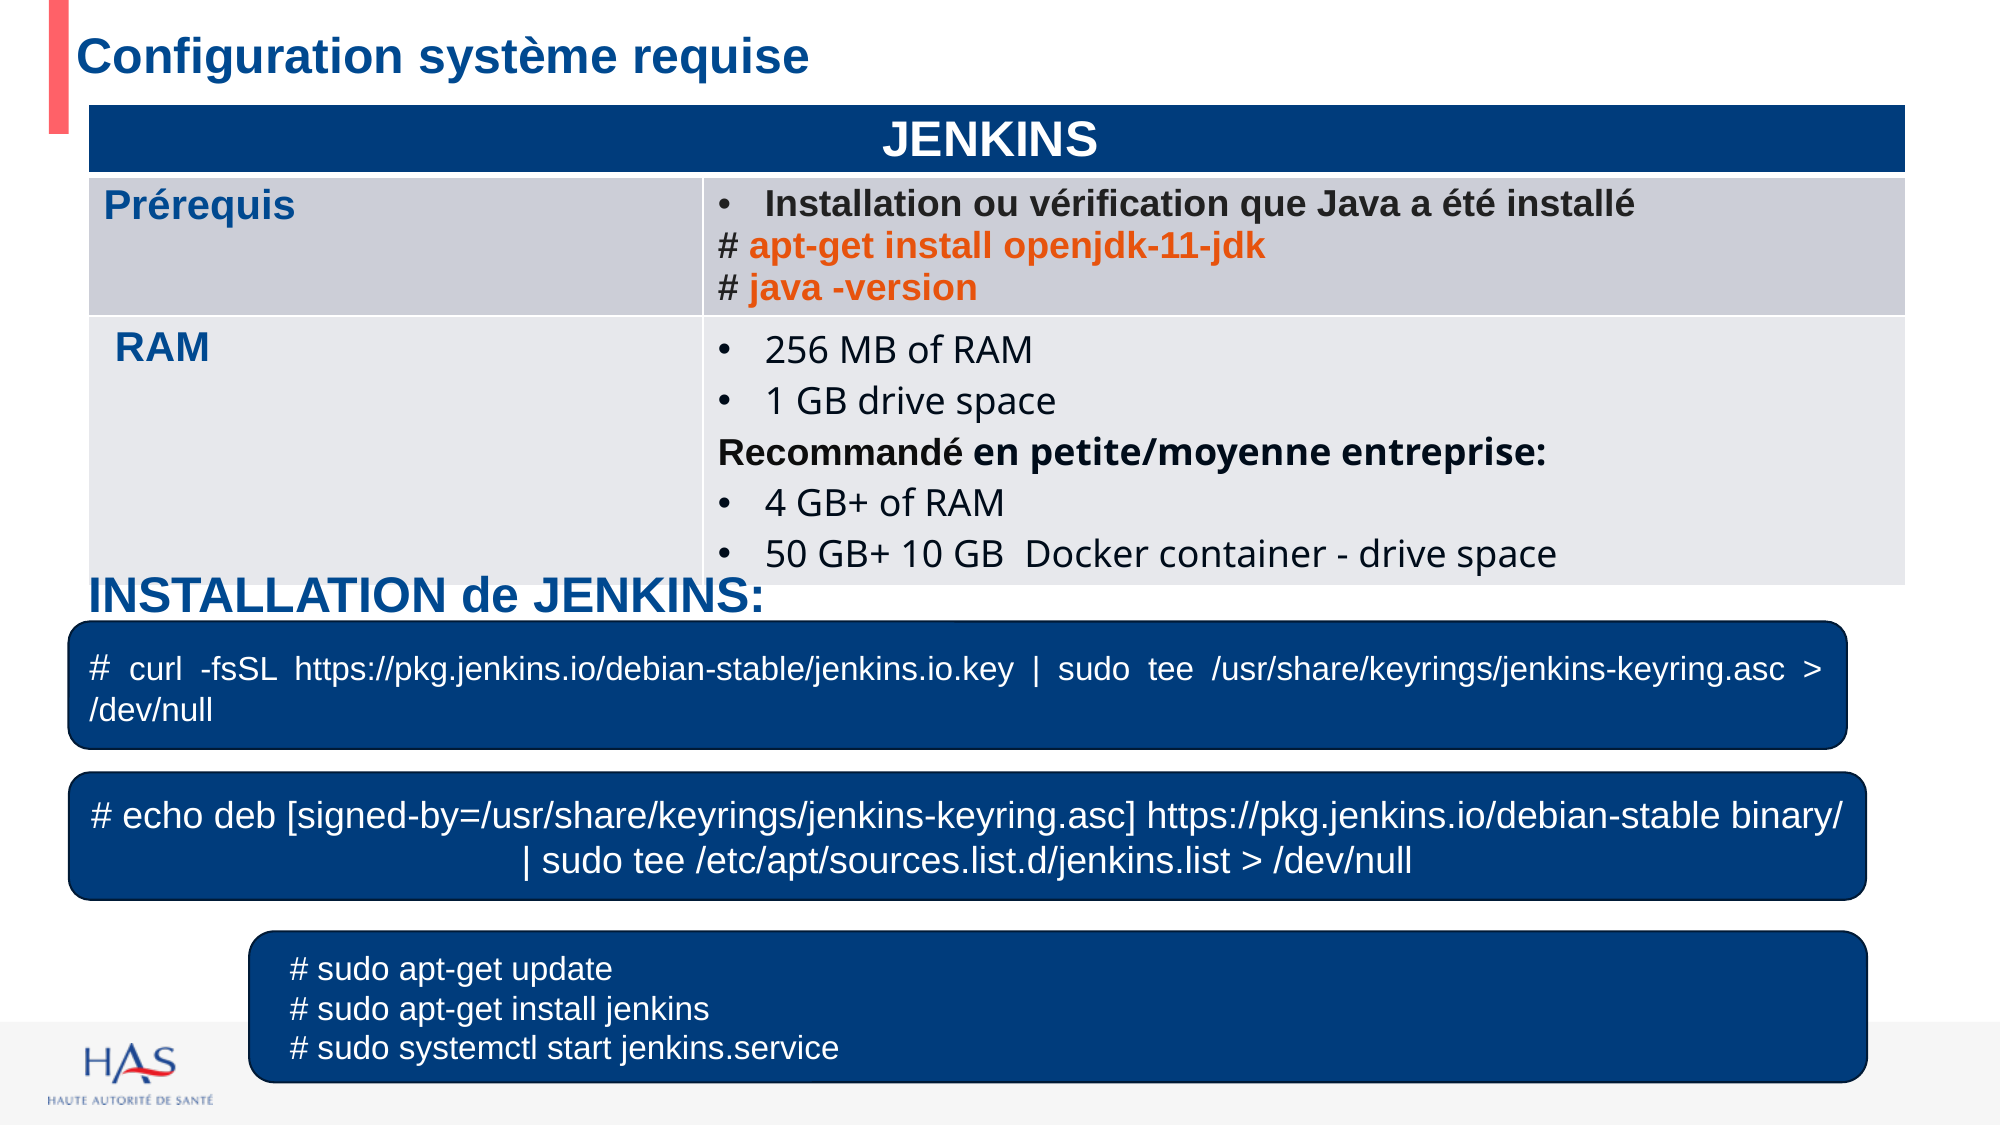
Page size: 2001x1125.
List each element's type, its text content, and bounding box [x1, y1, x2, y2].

table_cell Installation ou vérification que Java a été installé # apt-get install openjdk-11-jdk # java -version [704, 178, 1905, 315]
table_cell 256 MB of RAM 1 GB drive space Recommandé en petite/moyenne entreprise: 4 GB+ of RAM 50 GB+ 10 GB Docker container - drive space [704, 317, 1905, 585]
title Configuration système requise [47, 1, 1953, 128]
text_box # sudo apt-get update # sudo apt-get install jenkins # sudo systemctl start jenkins.service [248, 930, 1869, 1084]
table_cell RAM [89, 317, 702, 562]
text_box # echo deb [signed-by=/usr/share/keyrings/jenkins-keyring.asc] https://pkg.jenkins.io/debian-stable binary/ | sudo tee /etc/apt/sources.list.d/jenkins.list > /dev/null [67, 771, 1868, 901]
picture [48, 1043, 213, 1105]
table_header JENKINS [89, 105, 1905, 172]
text_box INSTALLATION de JENKINS: [88, 562, 1803, 623]
table_cell Prérequis [89, 178, 702, 315]
text_box # curl -fsSL https://pkg.jenkins.io/debian-stable/jenkins.io.key | sudo tee /usr/share/keyrings/jenkins-keyring.asc > /dev/null [67, 620, 1848, 750]
